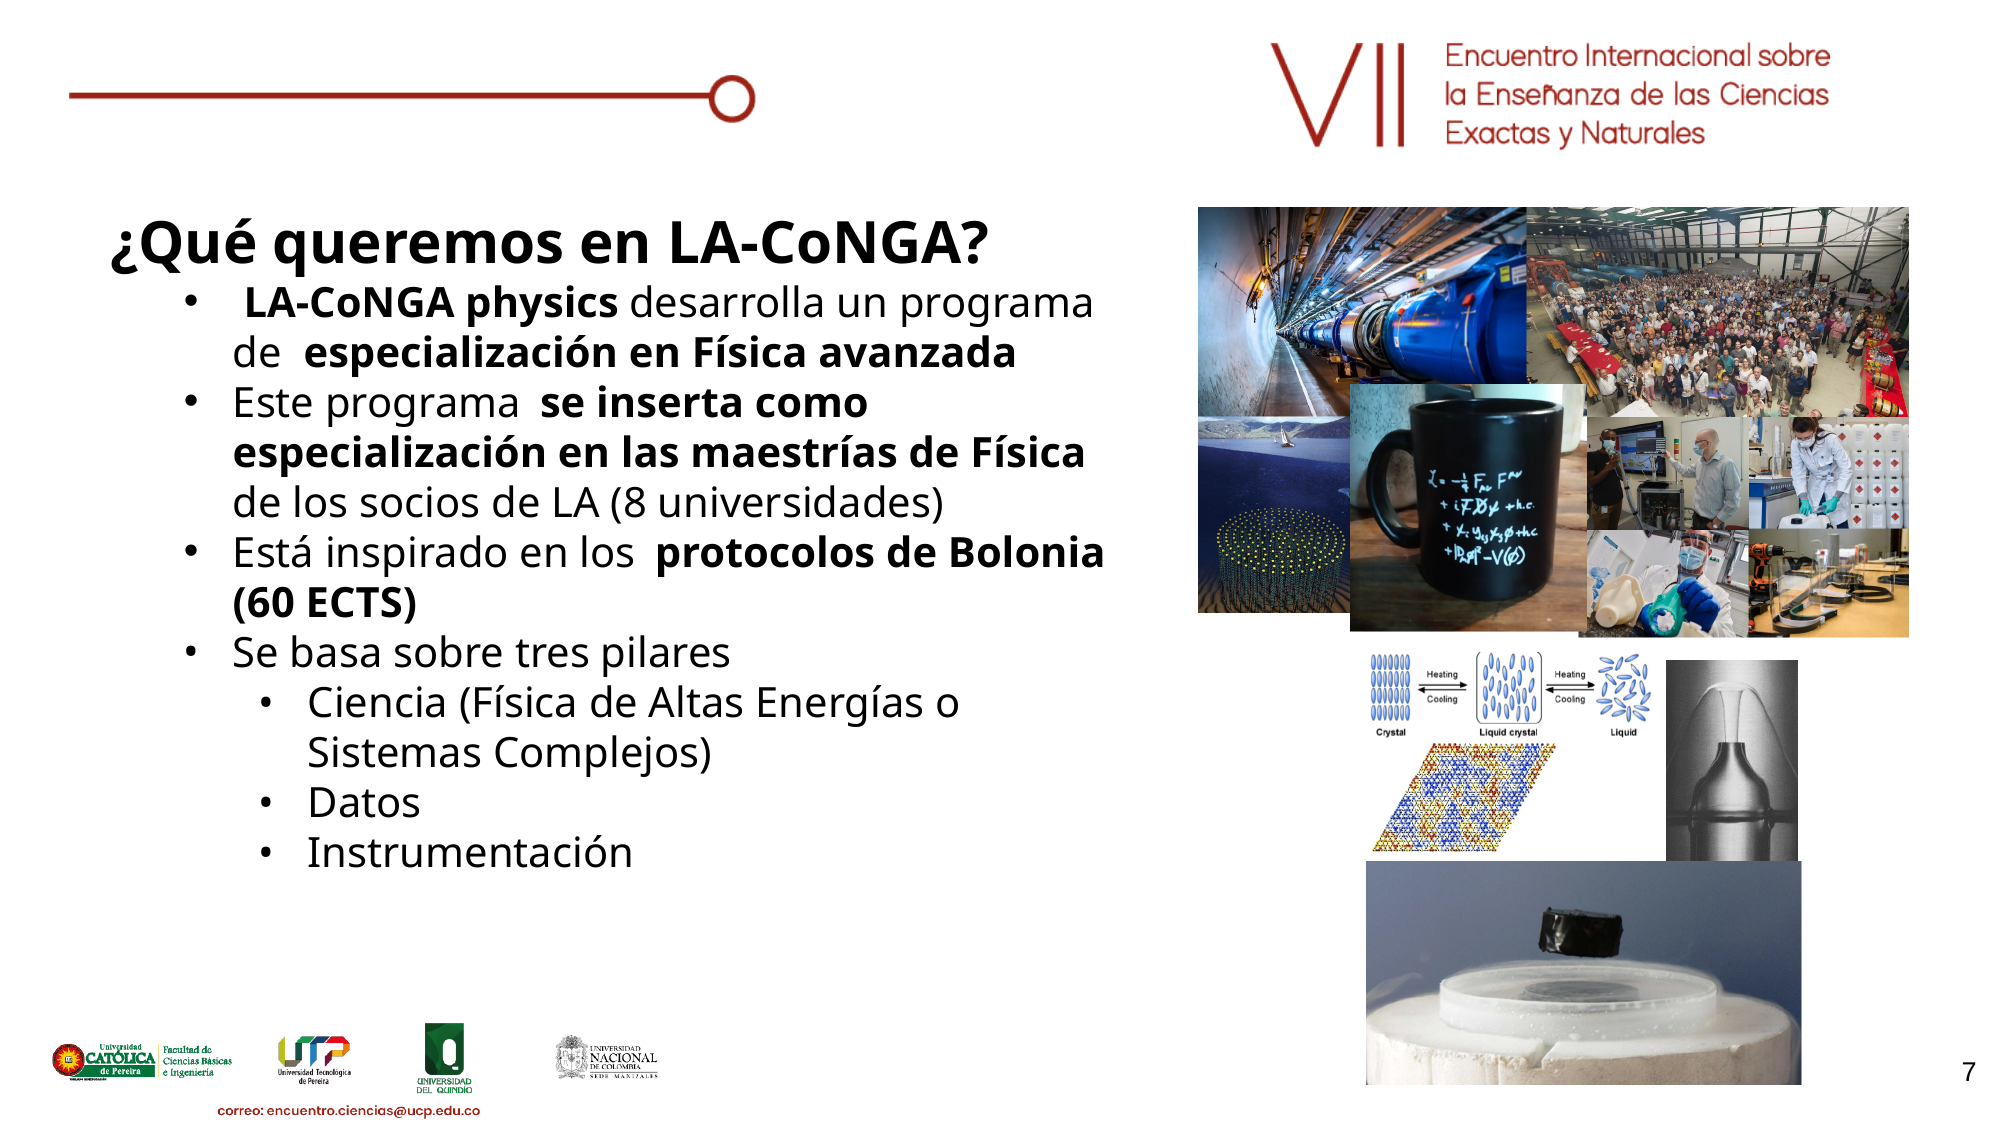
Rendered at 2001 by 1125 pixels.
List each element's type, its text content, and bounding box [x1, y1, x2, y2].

picture [0, 1002, 812, 1125]
picture [69, 0, 1886, 186]
text_box ¿Qué queremos en LA-CoNGA? LA-CoNGA physics desarrolla un programa de especialización en Física avanzada Este programa se inserta como especialización en las maestrías de Física de los socios de LA (8 universidades) Está inspirado en los protocolos de Bolonia (60 ECTS) Se basa sobre tres pilares Ciencia (Física de Altas Energías o Sistemas Complejos) Datos Instrumentación [95, 198, 1155, 884]
picture [1198, 207, 1910, 640]
picture [1366, 650, 1802, 1125]
slide_number ‹#› [1871, 1038, 1992, 1125]
